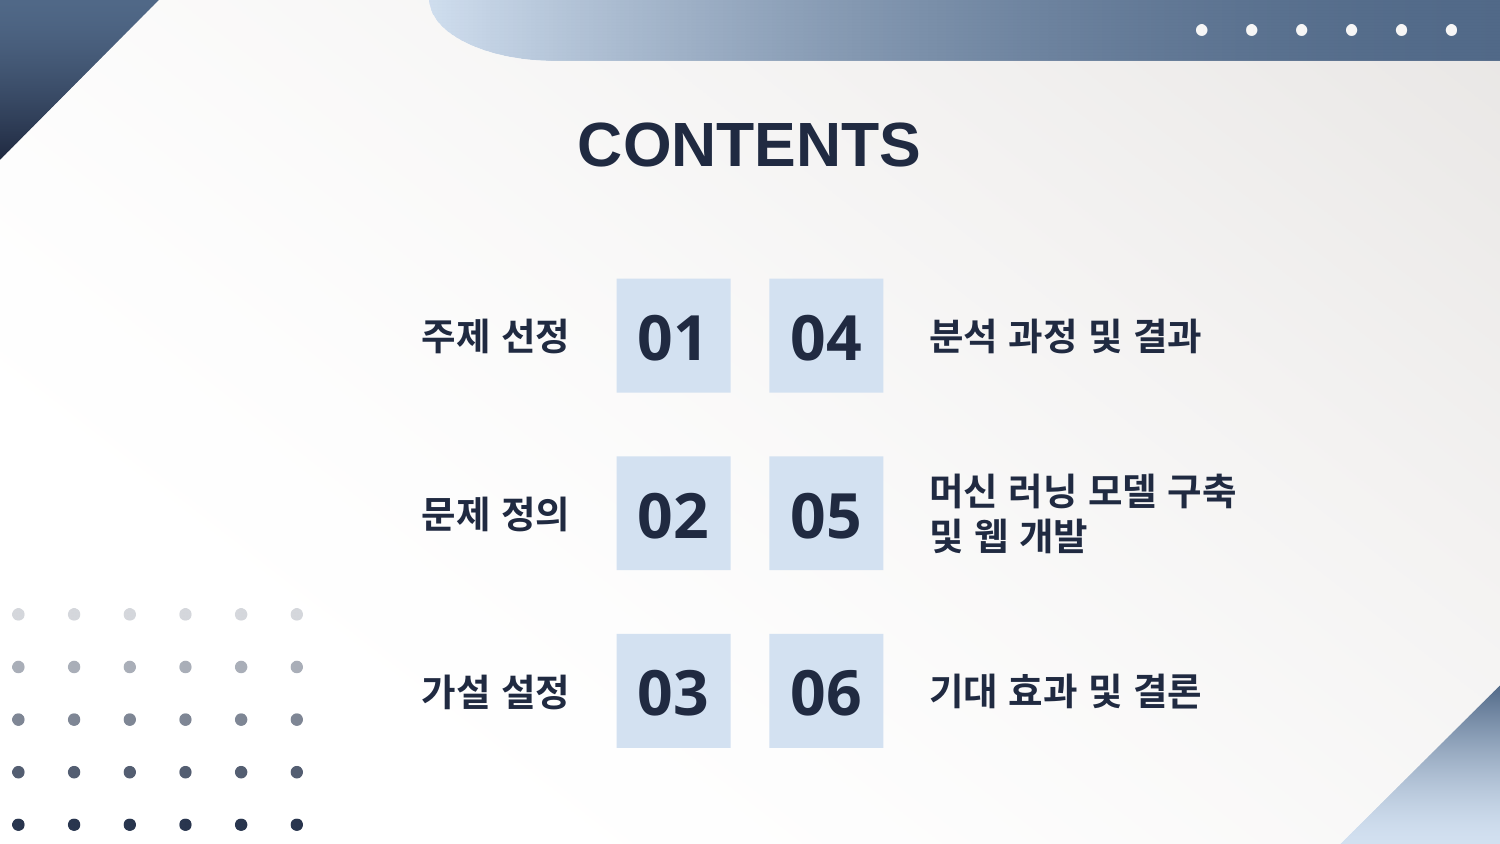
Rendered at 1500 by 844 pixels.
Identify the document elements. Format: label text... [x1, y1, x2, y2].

title 02 [616, 456, 731, 571]
title 05 [769, 456, 884, 571]
subtitle 가설 설정 [307, 633, 586, 748]
title CONTENTS [118, 88, 1382, 183]
title 03 [616, 633, 731, 748]
subtitle 머신 러닝 모델 구축 및 웹 개발 [914, 456, 1290, 571]
title 01 [616, 278, 731, 393]
subtitle 문제 정의 [210, 456, 586, 571]
subtitle 주제 선정 [210, 278, 586, 393]
subtitle 분석 과정 및 결과 [914, 278, 1290, 393]
title 04 [769, 278, 884, 393]
title 06 [769, 633, 884, 748]
subtitle 기대 효과 및 결론 [914, 633, 1290, 748]
picture [0, 0, 1500, 844]
